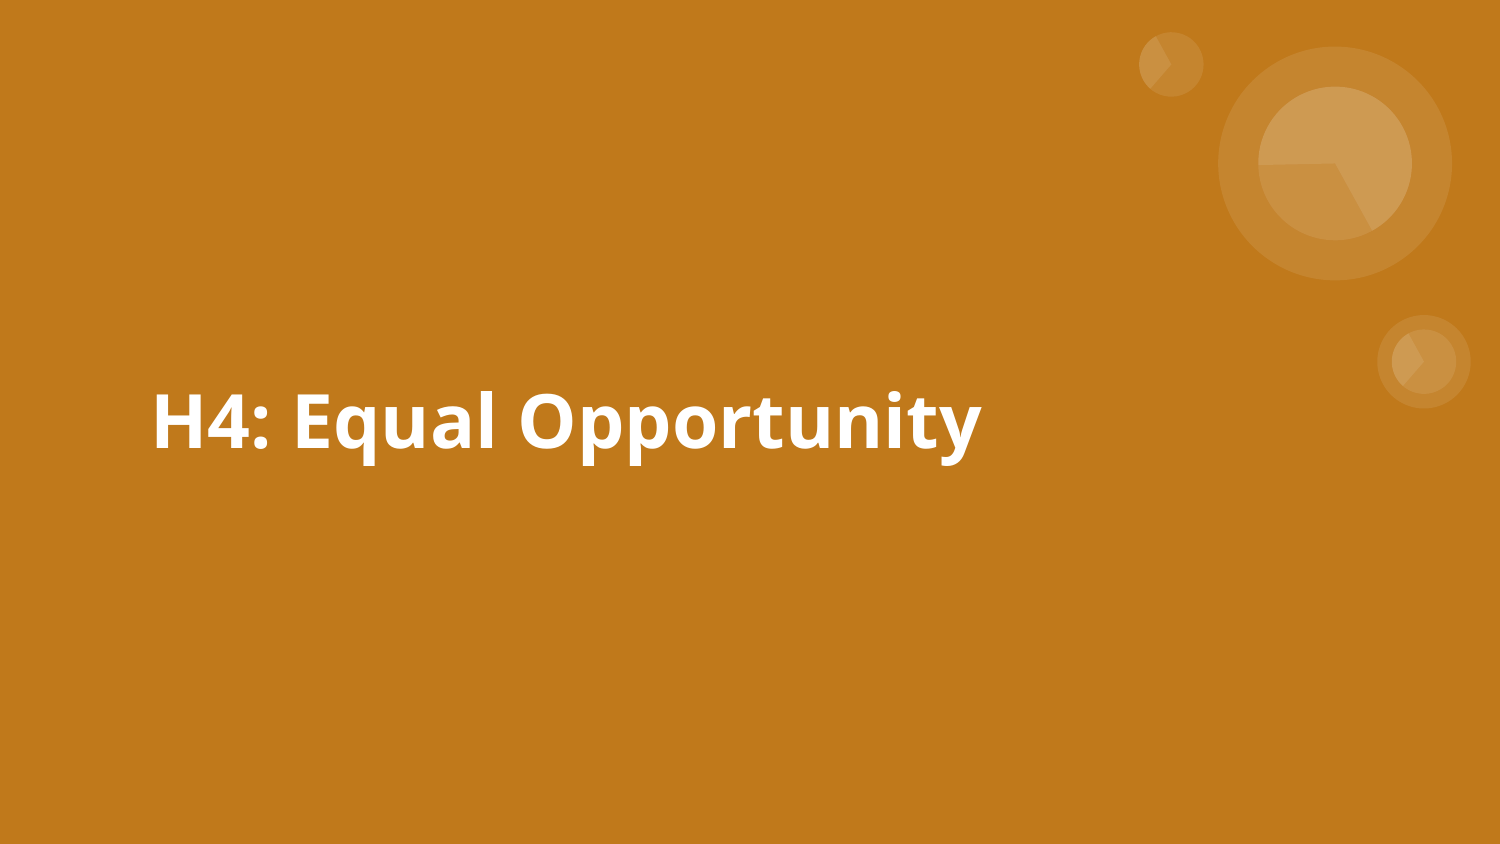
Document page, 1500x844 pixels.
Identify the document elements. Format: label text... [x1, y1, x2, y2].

title H4: Equal Opportunity [135, 125, 1097, 712]
